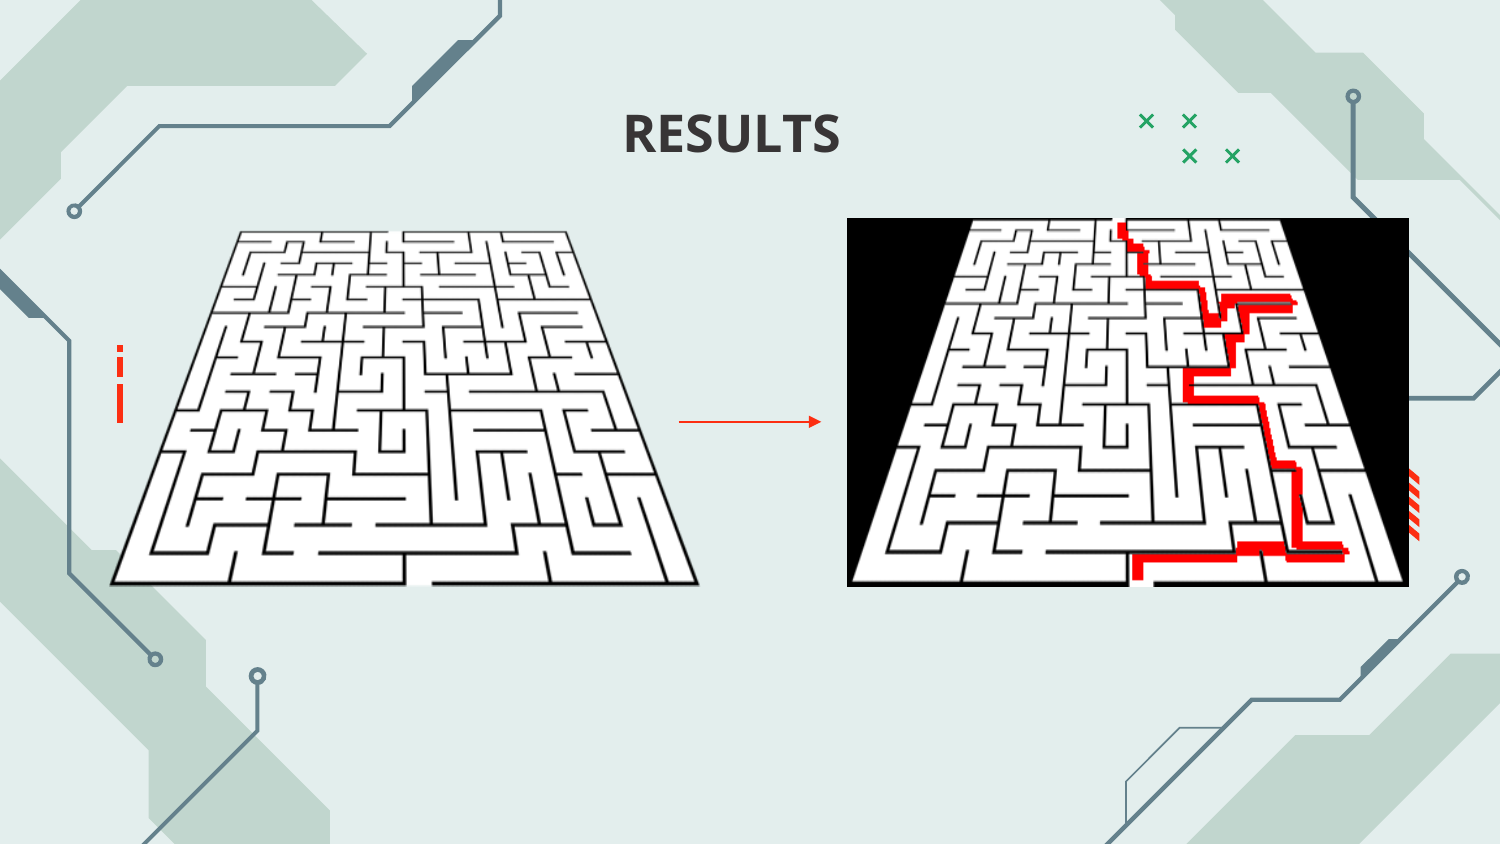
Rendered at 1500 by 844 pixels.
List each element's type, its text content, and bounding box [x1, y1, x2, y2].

text_box RESULTS [460, 85, 1004, 179]
picture [846, 218, 1410, 587]
picture [109, 230, 701, 587]
